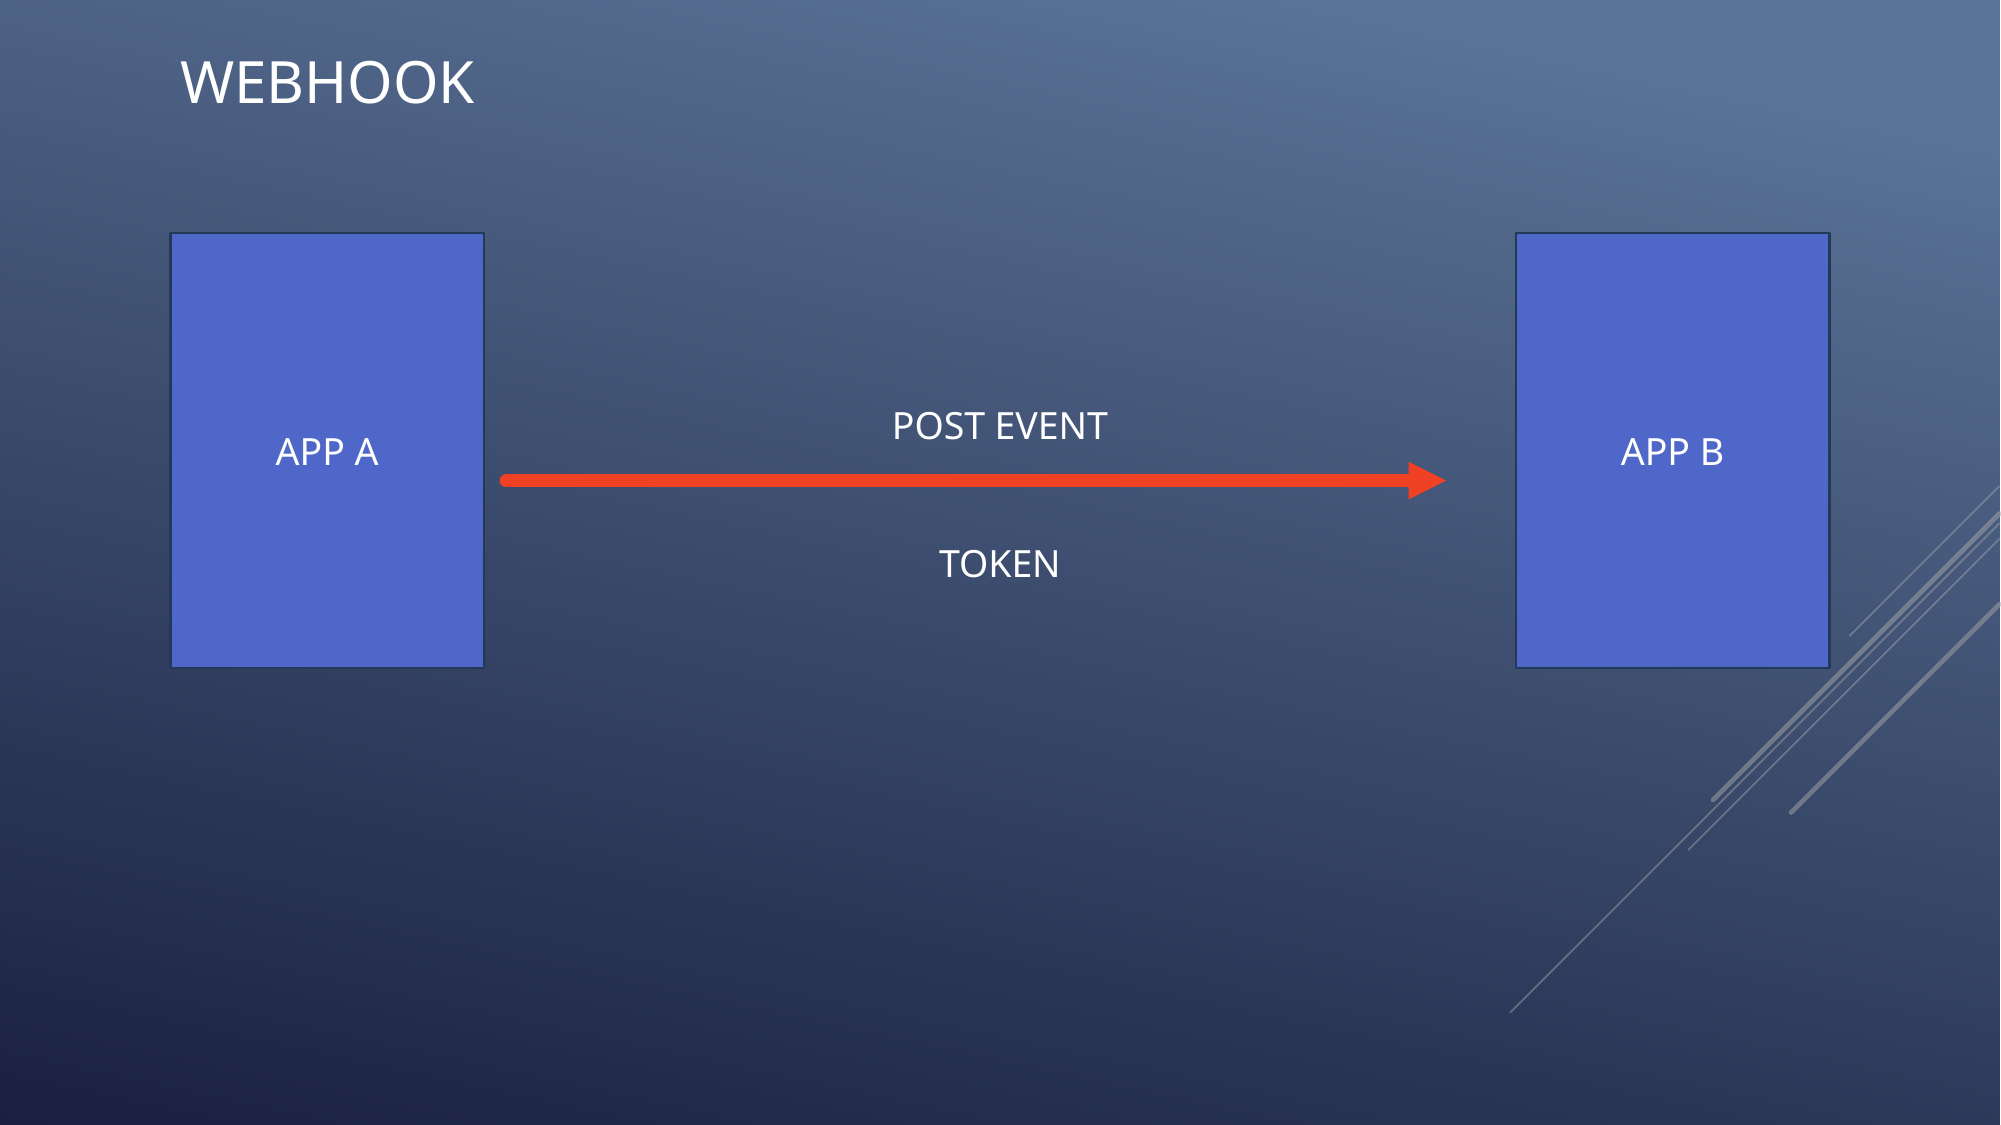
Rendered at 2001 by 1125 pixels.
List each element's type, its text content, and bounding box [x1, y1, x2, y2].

text_box WEBHOOK [165, 38, 574, 123]
text_box APP B [1515, 232, 1831, 669]
text_box TOKEN [924, 532, 1076, 592]
text_box POST EVENT [877, 394, 1123, 454]
text_box APP A [169, 232, 485, 669]
